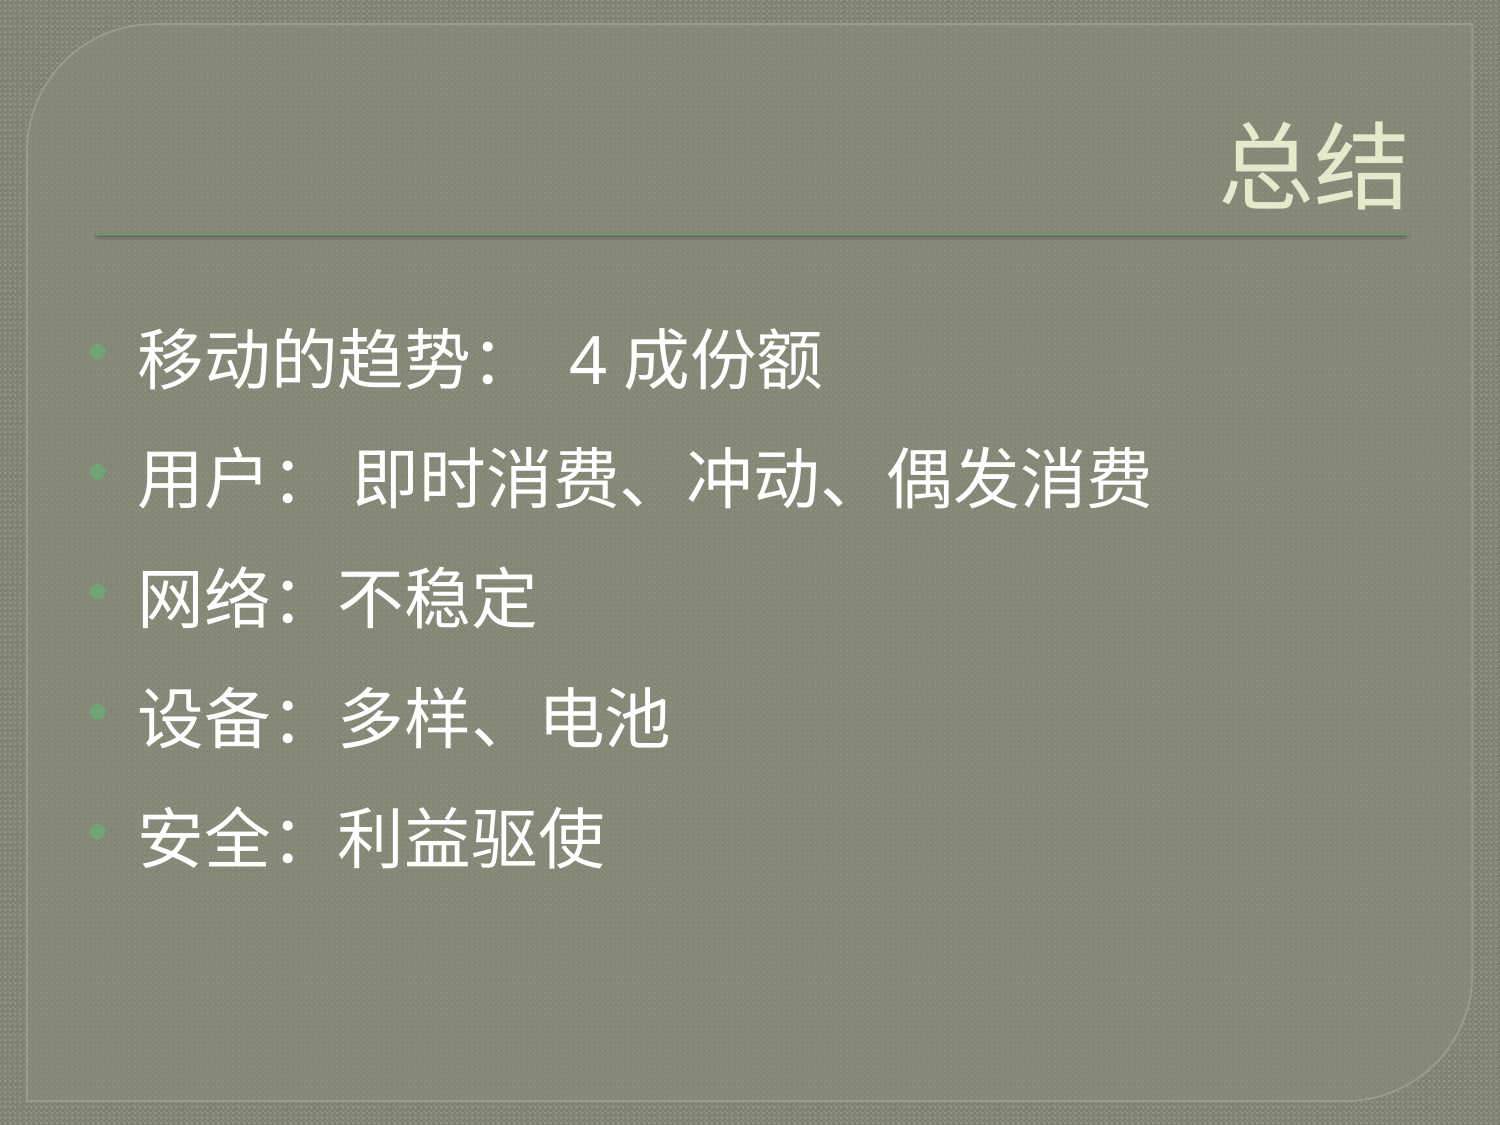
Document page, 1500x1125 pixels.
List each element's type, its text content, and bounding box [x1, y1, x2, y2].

list 移动的趋势： 4成份额 用户： 即时消费、冲动、偶发消费 网络：不稳定 设备：多样、电池 安全：利益驱使 [75, 270, 1425, 1013]
title 总结 [75, 41, 1425, 230]
